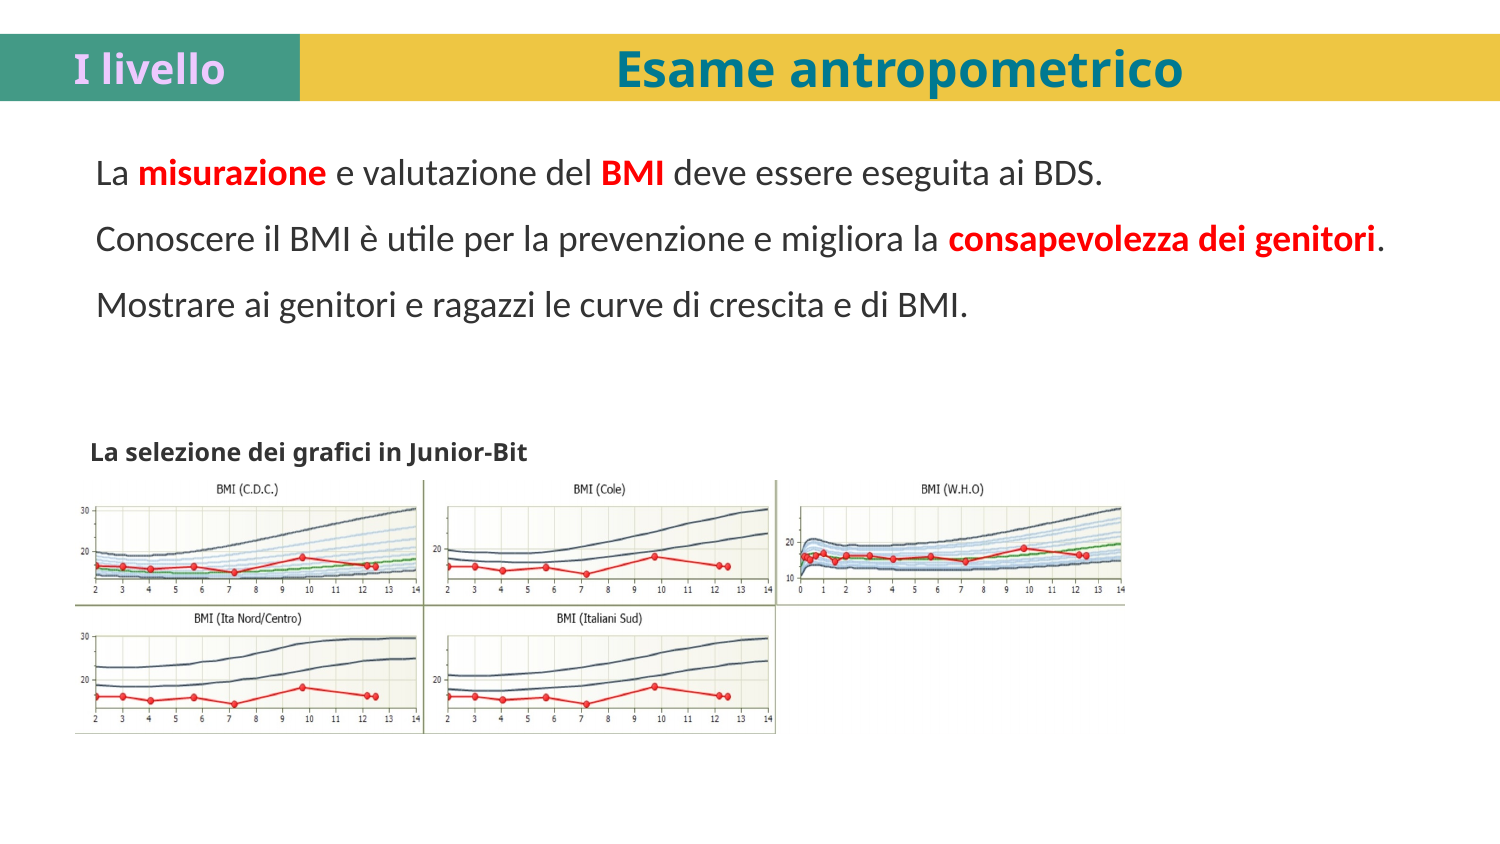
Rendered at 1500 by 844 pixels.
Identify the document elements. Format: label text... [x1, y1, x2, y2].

text_box La misurazione e valutazione del BMI deve essere eseguita ai BDS. Conoscere il BMI è utile per la prevenzione e migliora la consapevolezza dei genitori. Mostrare ai genitori e ragazzi le curve di crescita e di BMI. [74, 109, 1425, 363]
text_box Esame antropometrico [299, 33, 1500, 102]
text_box La selezione dei grafici in Junior-Bit [74, 421, 1275, 481]
picture [74, 480, 1125, 734]
text_box I livello [0, 33, 299, 102]
